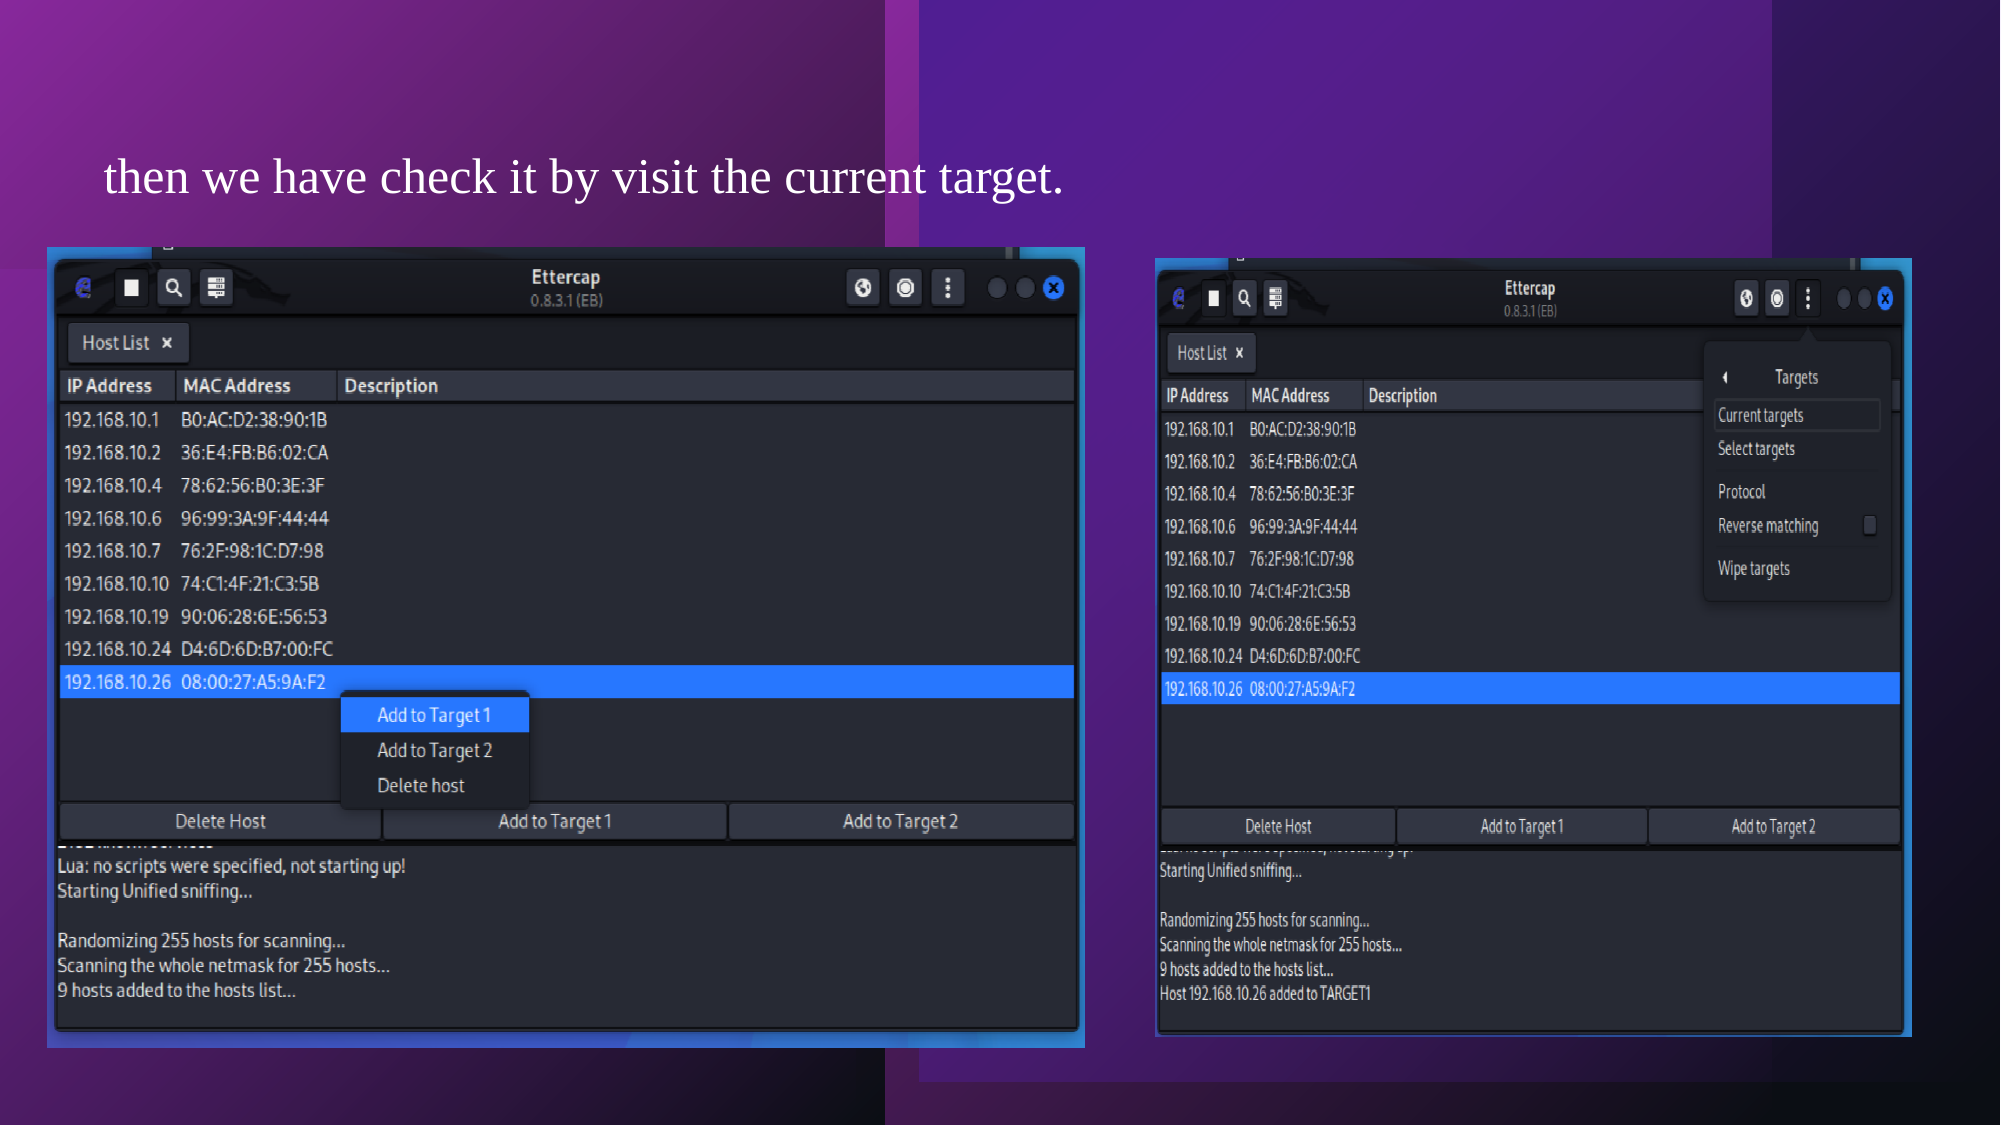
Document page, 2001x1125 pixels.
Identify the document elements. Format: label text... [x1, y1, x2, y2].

picture [1155, 258, 1912, 1037]
title then we have check it by visit the current target. [88, 88, 1910, 386]
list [47, 247, 1085, 1048]
